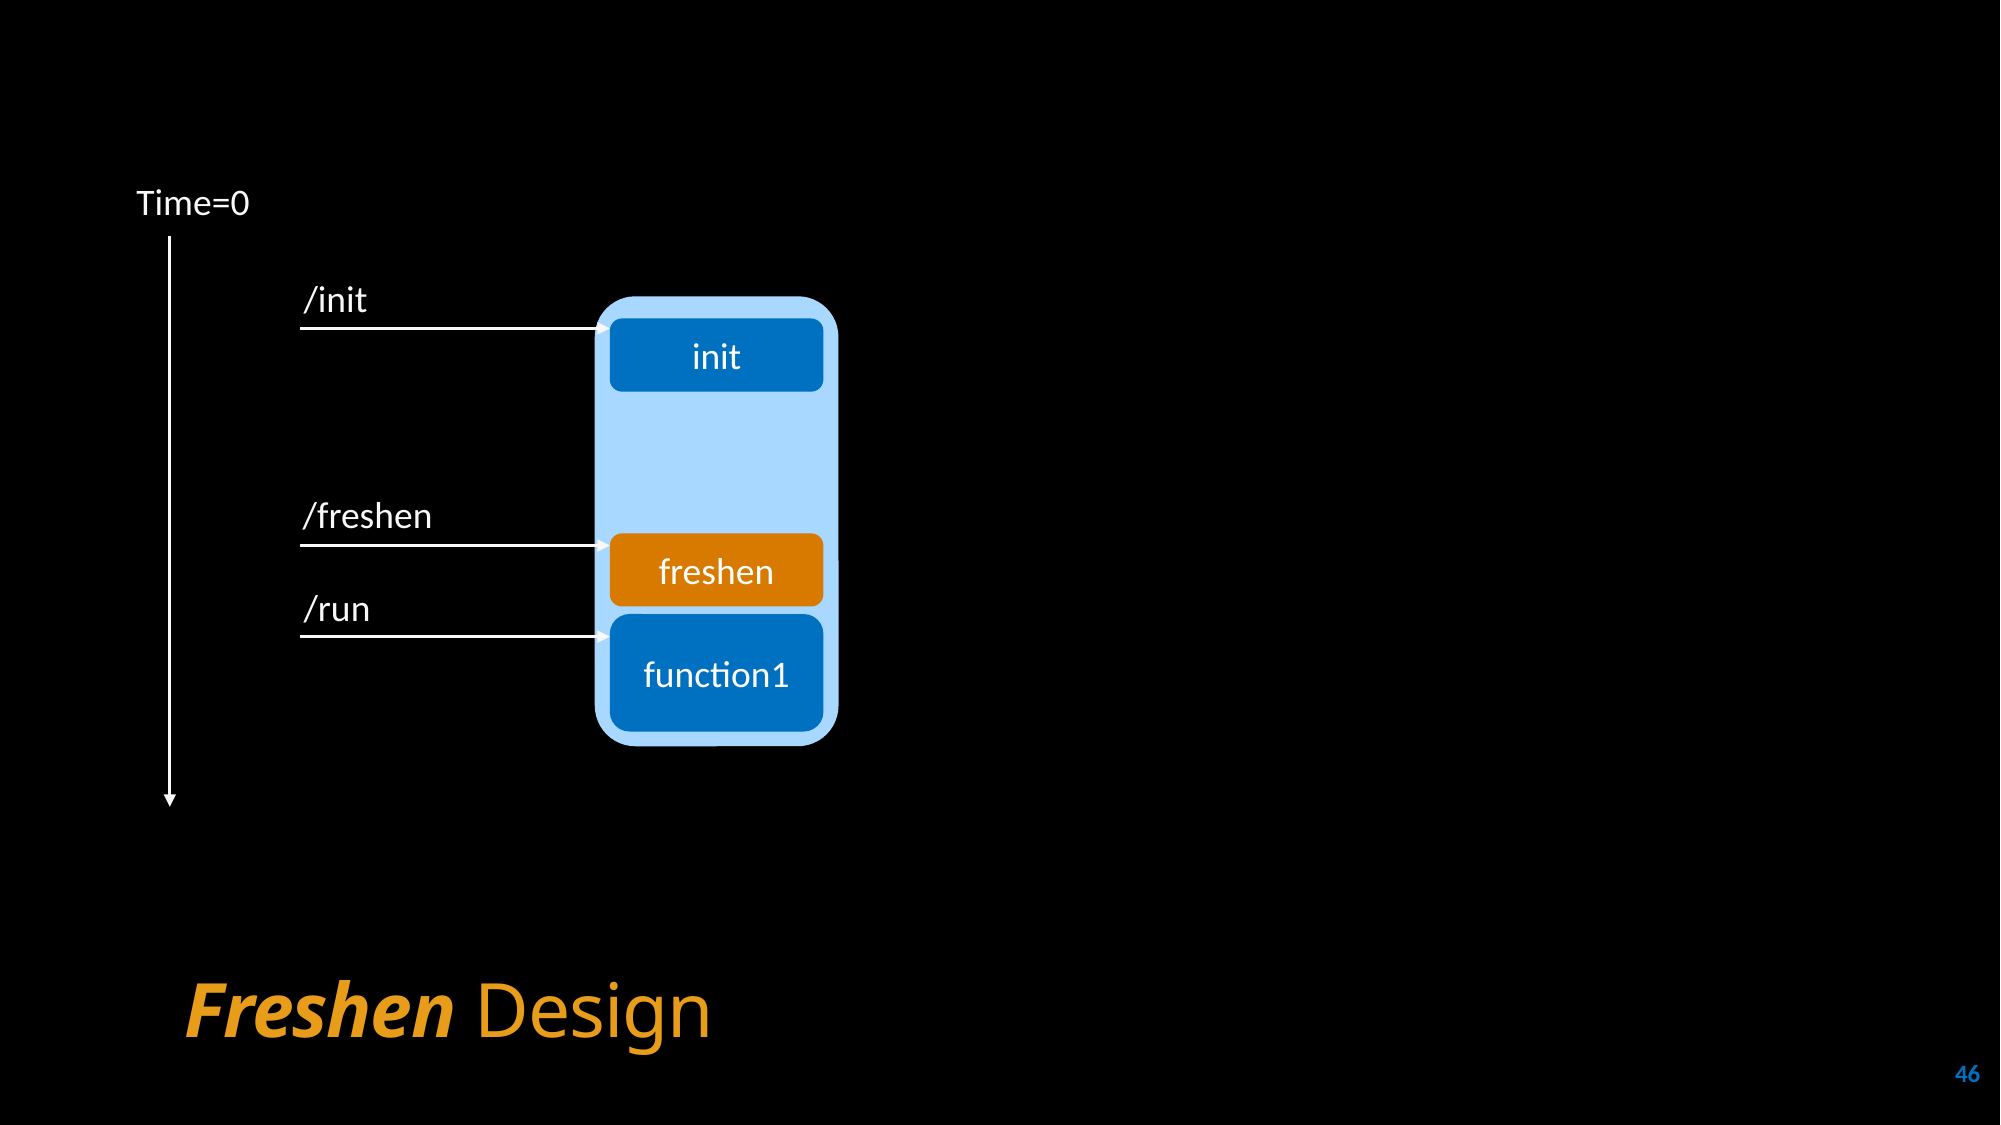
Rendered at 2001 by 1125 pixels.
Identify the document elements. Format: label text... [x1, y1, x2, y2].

slide_number 46 [1744, 1042, 1996, 1103]
text_box [593, 295, 840, 748]
text_box /init [288, 267, 622, 328]
text_box /freshen [288, 483, 621, 543]
text_box function1 [608, 613, 825, 733]
text_box init [608, 317, 825, 393]
text_box Time=0 [121, 170, 455, 231]
text_box /run [288, 576, 622, 636]
title Freshen Design [169, 924, 1831, 1102]
text_box freshen [608, 532, 825, 608]
